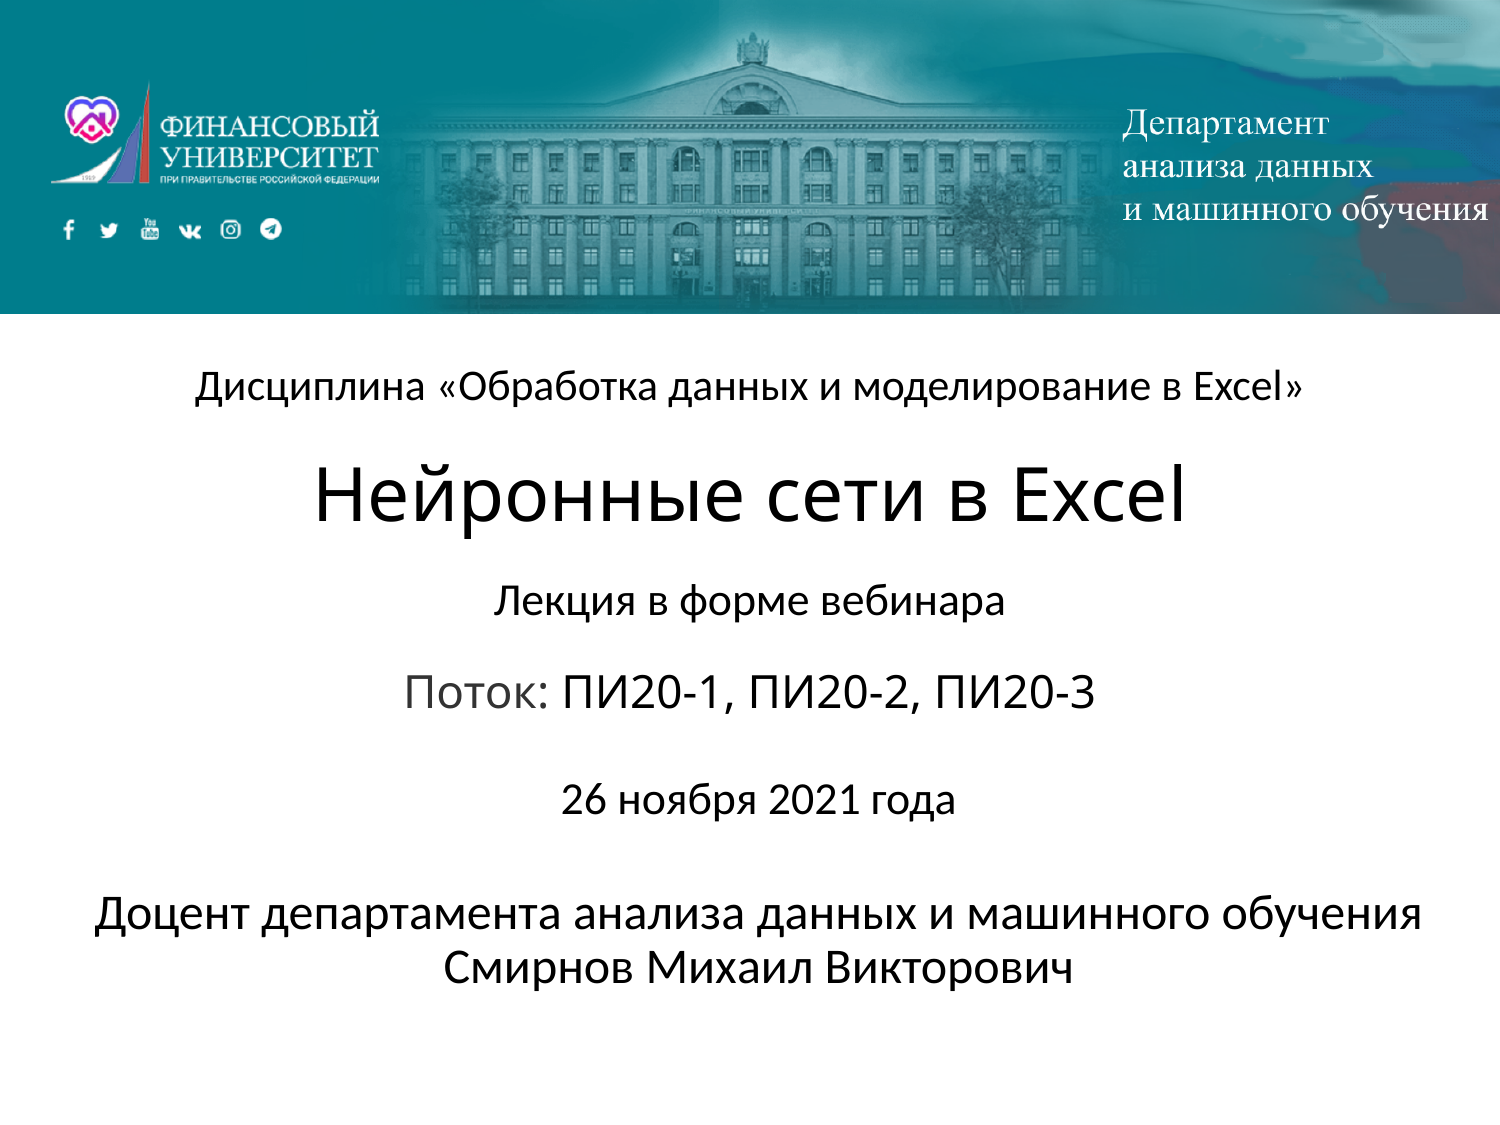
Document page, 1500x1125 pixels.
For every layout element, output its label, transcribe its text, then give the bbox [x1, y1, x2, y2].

list Дисциплина «Обработка данных и моделирование в Excel» [100, 338, 1400, 450]
title Нейронные сети в Excel [45, 433, 1455, 545]
picture [0, 0, 1500, 314]
subtitle Доцент департамента анализа данных и машинного обучения Смирнов Михаил Викторович [45, 878, 1472, 990]
text_box Поток: ПИ20-1, ПИ20-2, ПИ20-3 [364, 655, 1136, 725]
text_box Лекция в форме вебинара [351, 568, 1149, 653]
text_box 26 ноября 2021 года [540, 761, 978, 831]
